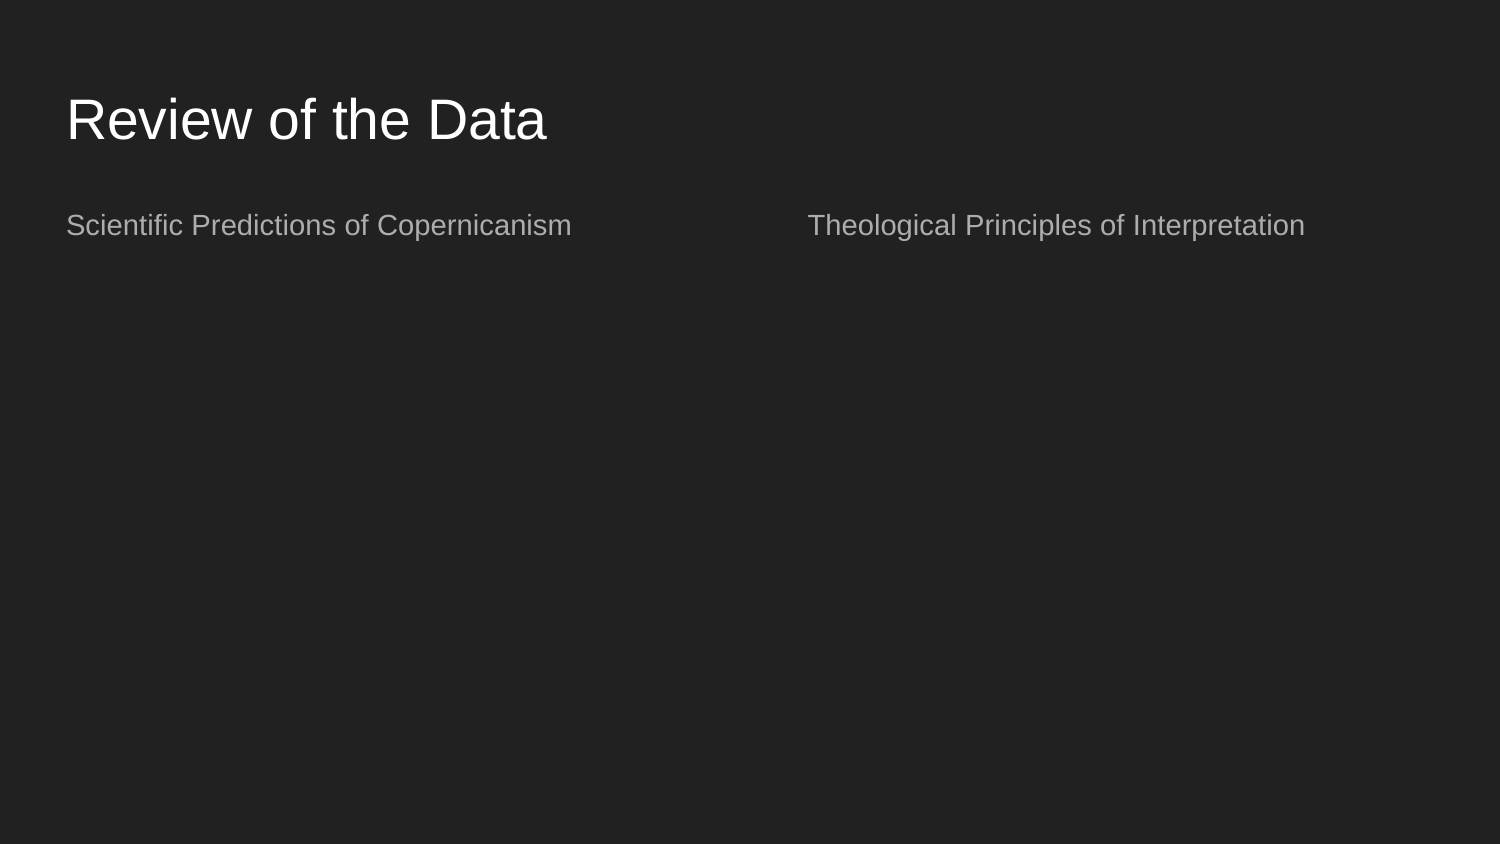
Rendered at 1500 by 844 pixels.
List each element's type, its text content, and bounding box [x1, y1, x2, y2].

title Review of the Data [51, 72, 1449, 167]
list Theological Principles of Interpretation [792, 189, 1449, 750]
list Scientific Predictions of Copernicanism [51, 189, 708, 750]
